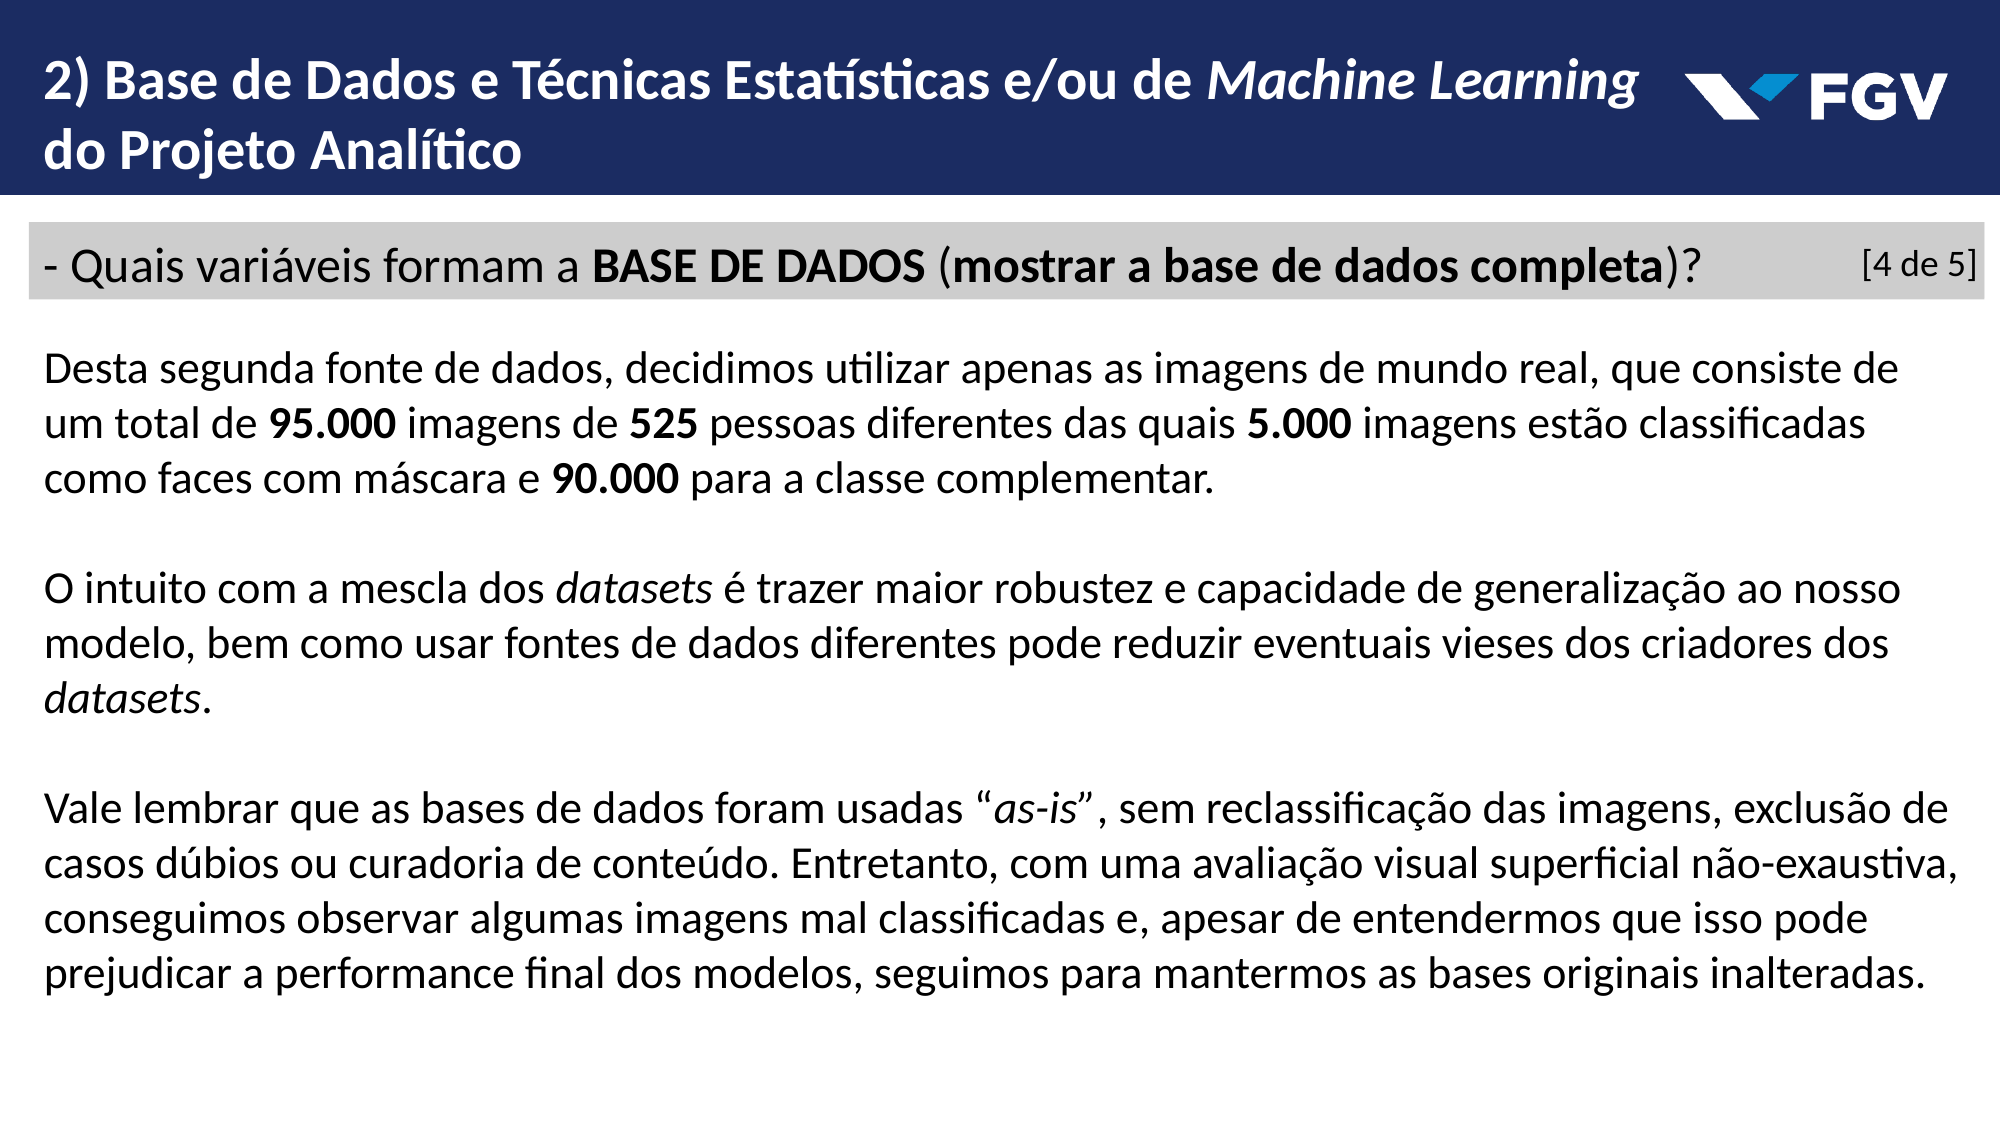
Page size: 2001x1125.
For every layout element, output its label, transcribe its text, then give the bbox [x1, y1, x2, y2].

text_box [4 de 5] [1855, 222, 1985, 298]
picture [1679, 41, 1980, 151]
text_box Desta segunda fonte de dados, decidimos utilizar apenas as imagens de mundo real, que consiste de um total de 95.000 imagens de 525 pessoas diferentes das quais 5.000 imagens estão classificadas como faces com máscara e 90.000 para a classe complementar. O intuito com a mescla dos datasets é trazer maior robustez e capacidade de generalização ao nosso modelo, bem como usar fontes de dados diferentes pode reduzir eventuais vieses dos criadores dos datasets. Vale lembrar que as bases de dados foram usadas “as-is”, sem reclassificação das imagens, exclusão de casos dúbios ou curadoria de conteúdo. Entretanto, com uma avaliação visual superficial não-exaustiva, conseguimos observar algumas imagens mal classificadas e, apesar de entendermos que isso pode prejudicar a performance final dos modelos, seguimos para mantermos as bases originais inalteradas. [28, 330, 1985, 1006]
text_box - Quais variáveis formam a BASE DE DADOS (mostrar a base de dados completa)? [28, 222, 1985, 300]
text_box 2) Base de Dados e Técnicas Estatísticas e/ou de Machine Learning do Projeto Analítico [28, 34, 1679, 189]
